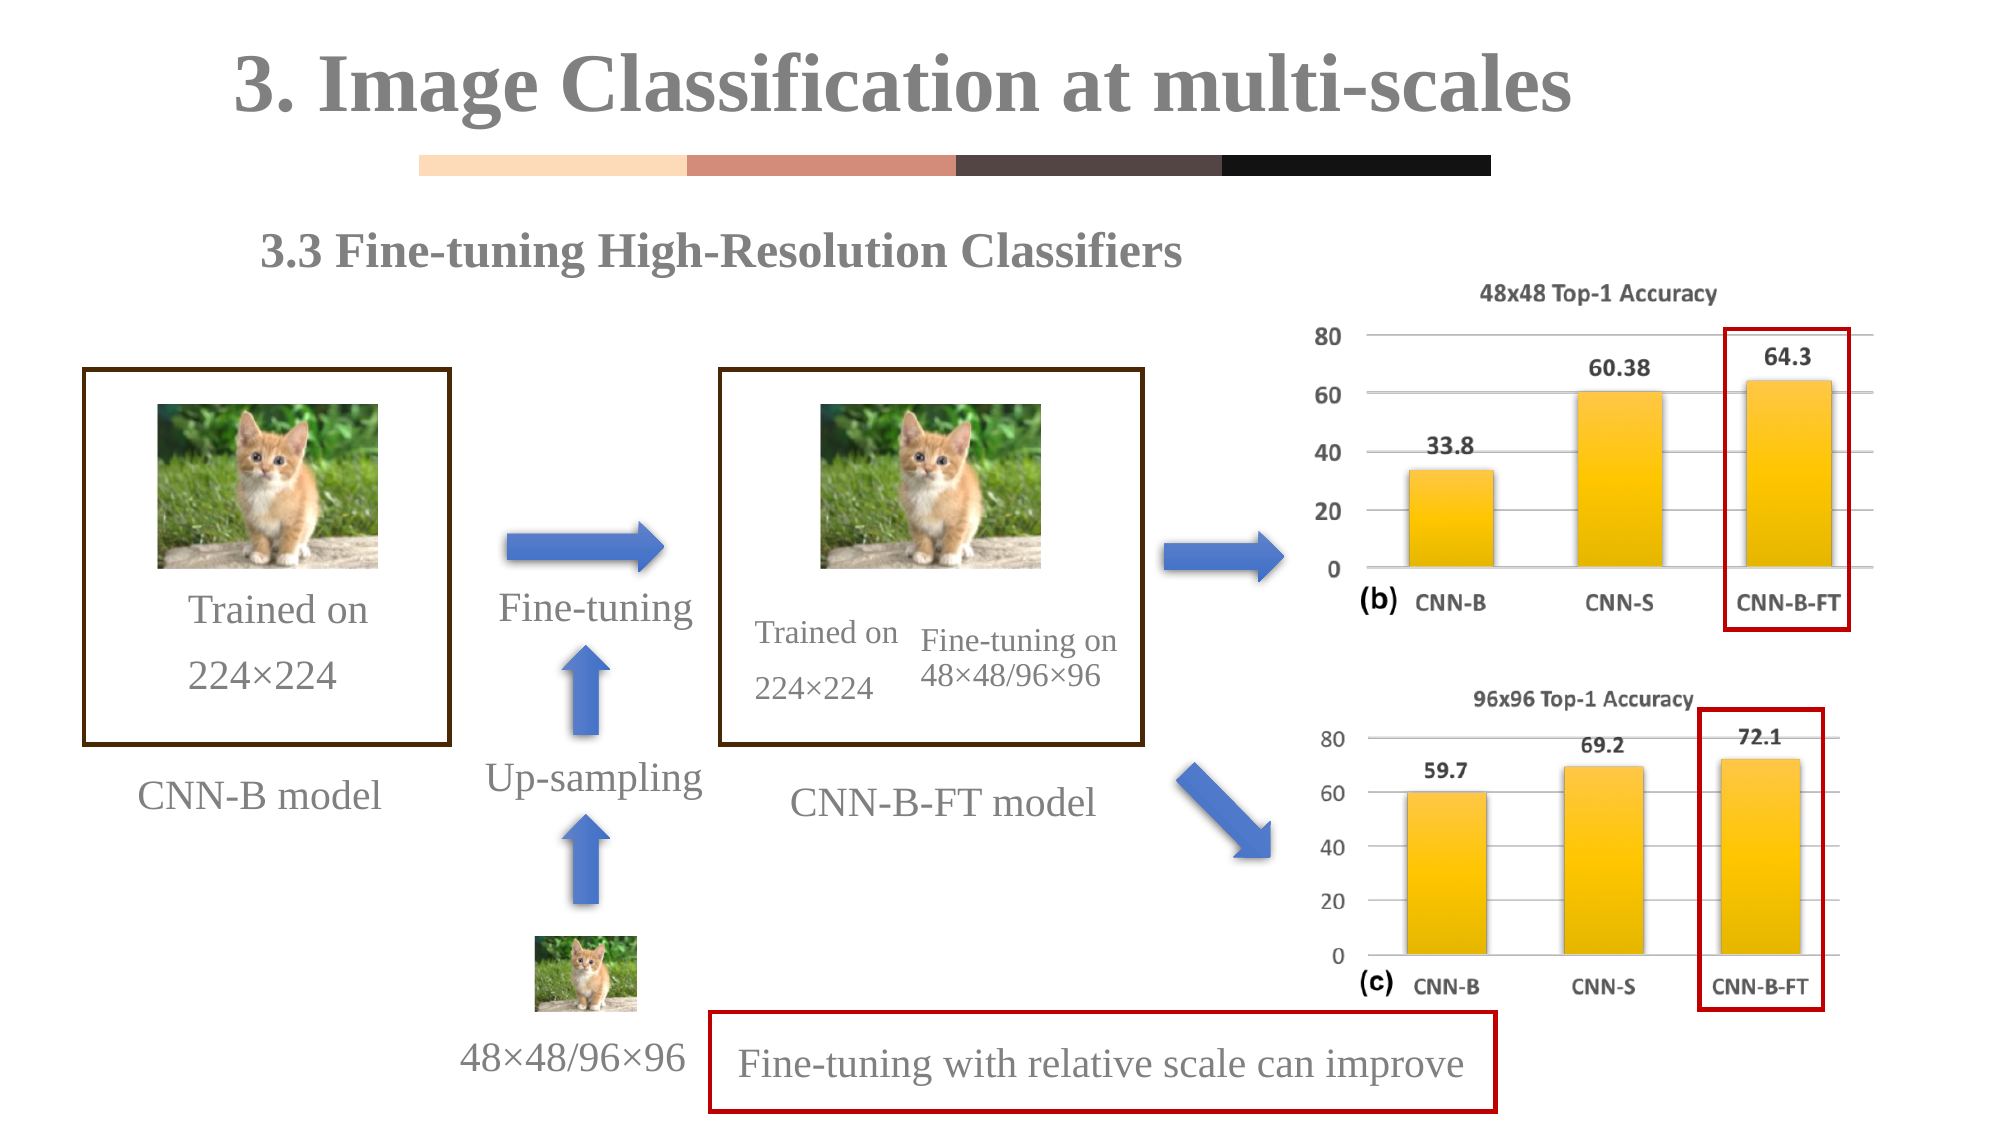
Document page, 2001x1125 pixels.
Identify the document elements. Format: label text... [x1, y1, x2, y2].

text_box [709, 1011, 1497, 1113]
text_box 48×48/96×96 [445, 1028, 709, 1072]
text_box Fine-tuning on 48×48/96×96 [905, 614, 1141, 703]
text_box Fine-tuning [483, 578, 710, 630]
text_box Up-sampling [470, 747, 724, 799]
text_box 3. Image Classification at multi-scales [219, 32, 1597, 122]
picture [534, 936, 637, 1013]
text_box Trained on 224×224 [173, 579, 407, 716]
text_box [83, 369, 451, 746]
picture [819, 404, 1041, 570]
picture [156, 404, 378, 570]
text_box [1176, 762, 1271, 858]
text_box CNN-B-FT model [775, 772, 1143, 822]
text_box [1163, 530, 1285, 583]
text_box [719, 369, 1144, 746]
text_box [561, 645, 611, 736]
text_box [507, 520, 665, 573]
text_box 3.3 Fine-tuning High-Resolution Classifiers [245, 216, 1202, 298]
picture [1309, 258, 1888, 630]
text_box Fine-tuning with relative scale can improve [722, 1034, 1513, 1099]
text_box Trained on 224×224 [739, 607, 922, 695]
text_box CNN-B model [122, 766, 412, 832]
picture [1308, 663, 1849, 1012]
text_box [561, 814, 611, 905]
